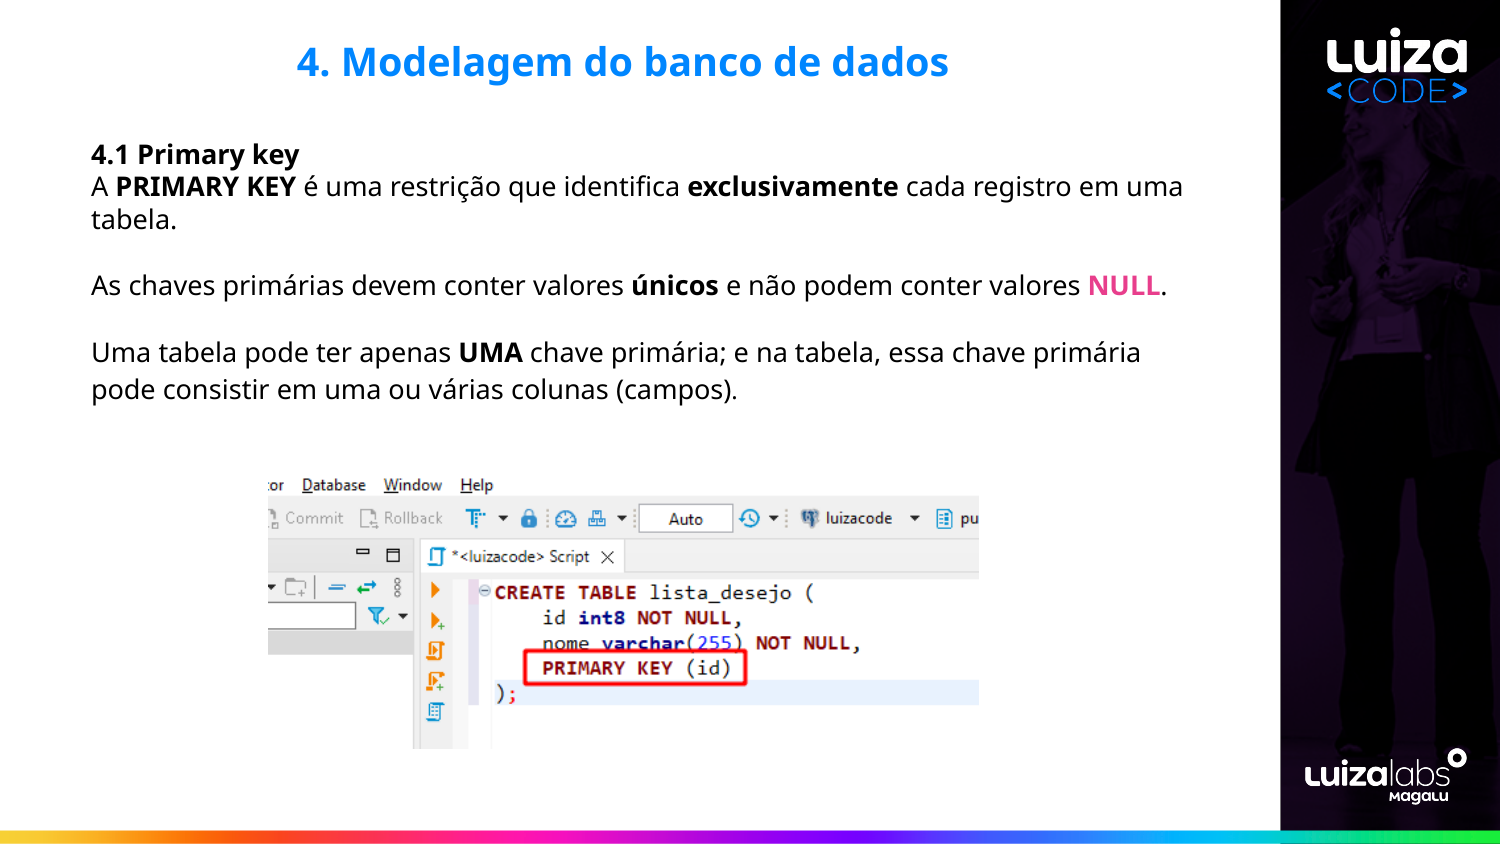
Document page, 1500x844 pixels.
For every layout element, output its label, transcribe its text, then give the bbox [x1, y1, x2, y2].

text_box 4.1 Primary key A PRIMARY KEY é uma restrição que identifica exclusivamente cada registro em uma tabela. As chaves primárias devem conter valores únicos e não podem conter valores NULL. Uma tabela pode ter apenas UMA chave primária; e na tabela, essa chave primária pode consistir em uma ou várias colunas (campos). [76, 122, 1203, 420]
list 4. Modelagem do banco de dados [49, 14, 1197, 116]
picture [1233, 0, 1500, 844]
picture [0, 830, 1156, 844]
picture [267, 476, 979, 749]
